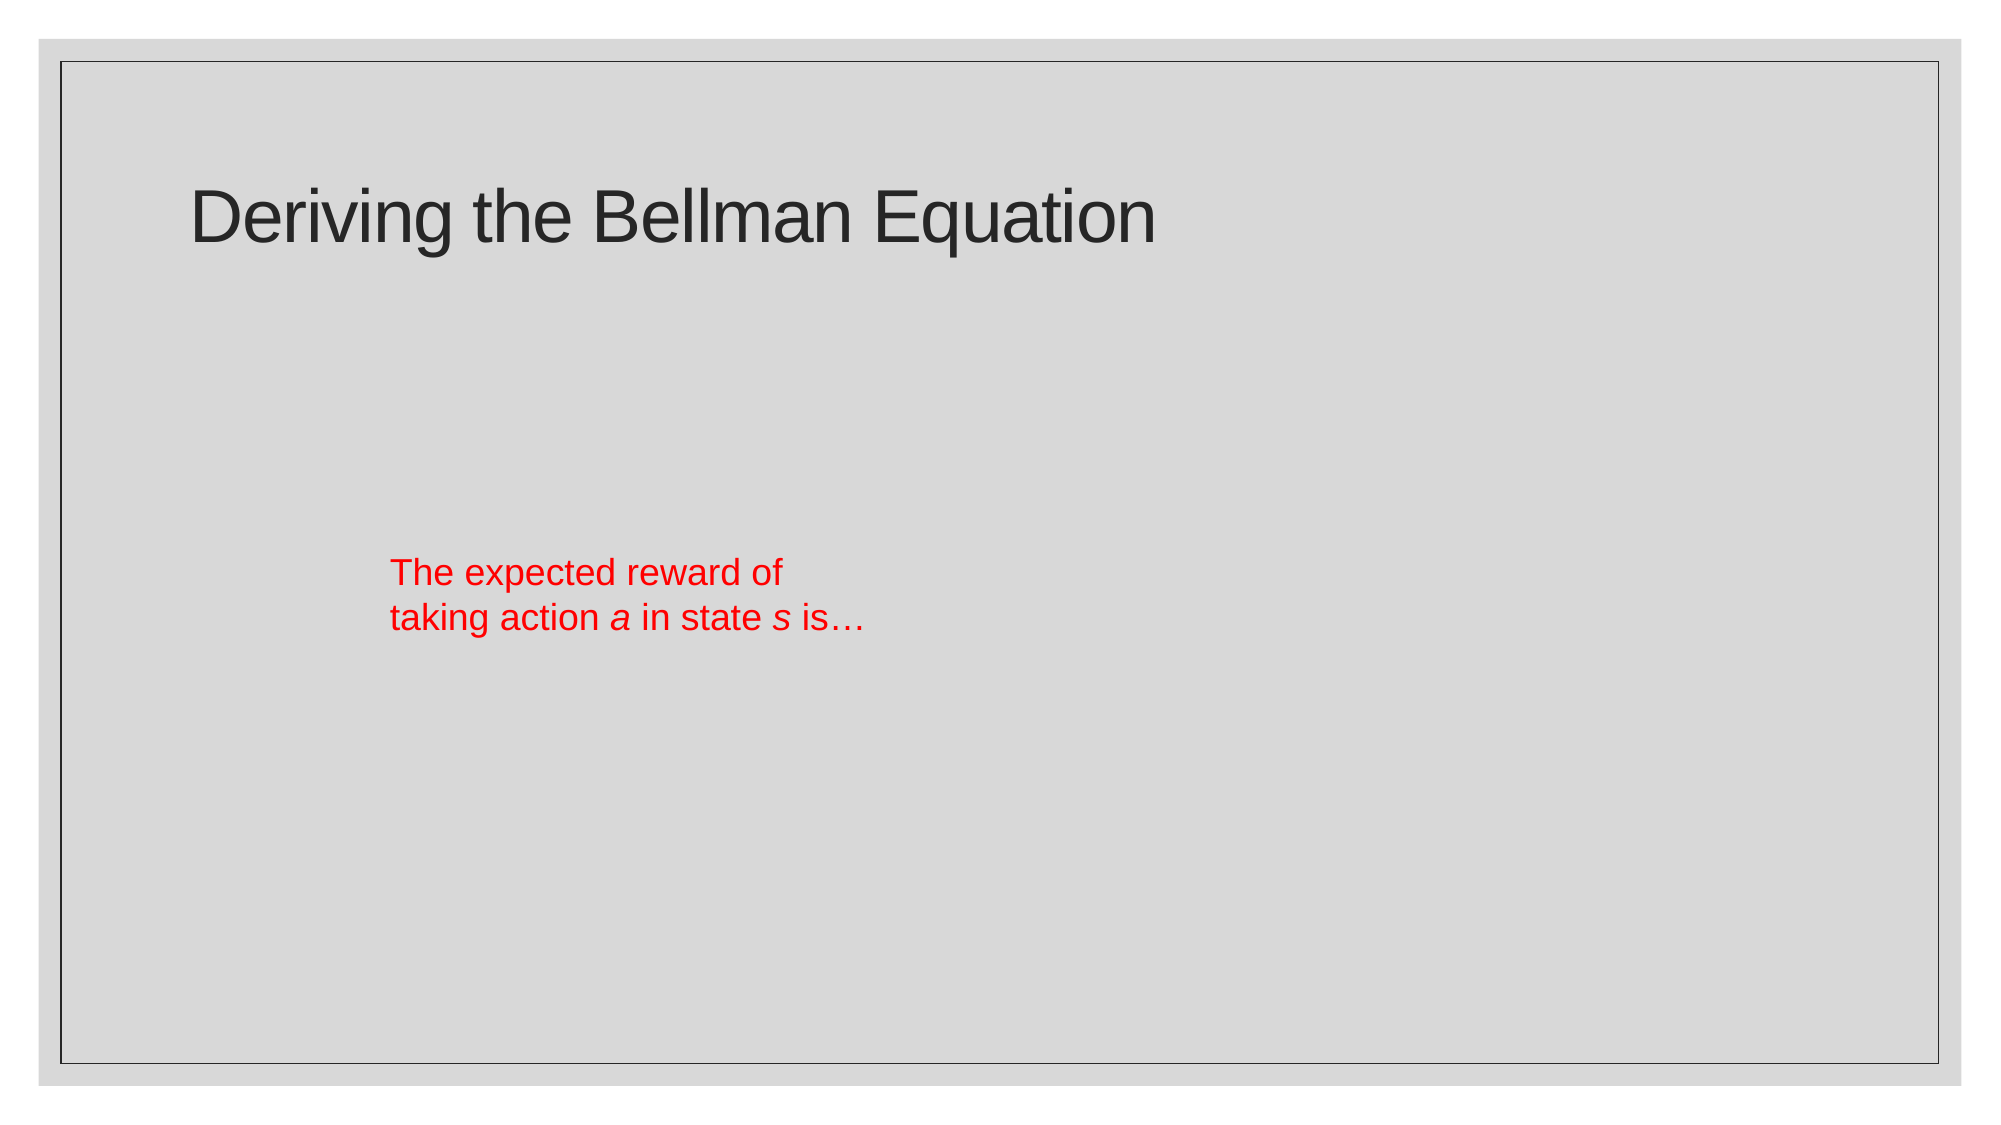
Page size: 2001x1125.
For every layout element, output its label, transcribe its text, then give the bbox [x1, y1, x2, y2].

title Deriving the Bellman Equation [174, 105, 1825, 331]
text_box The expected reward of taking action a in state s is… [375, 540, 893, 645]
